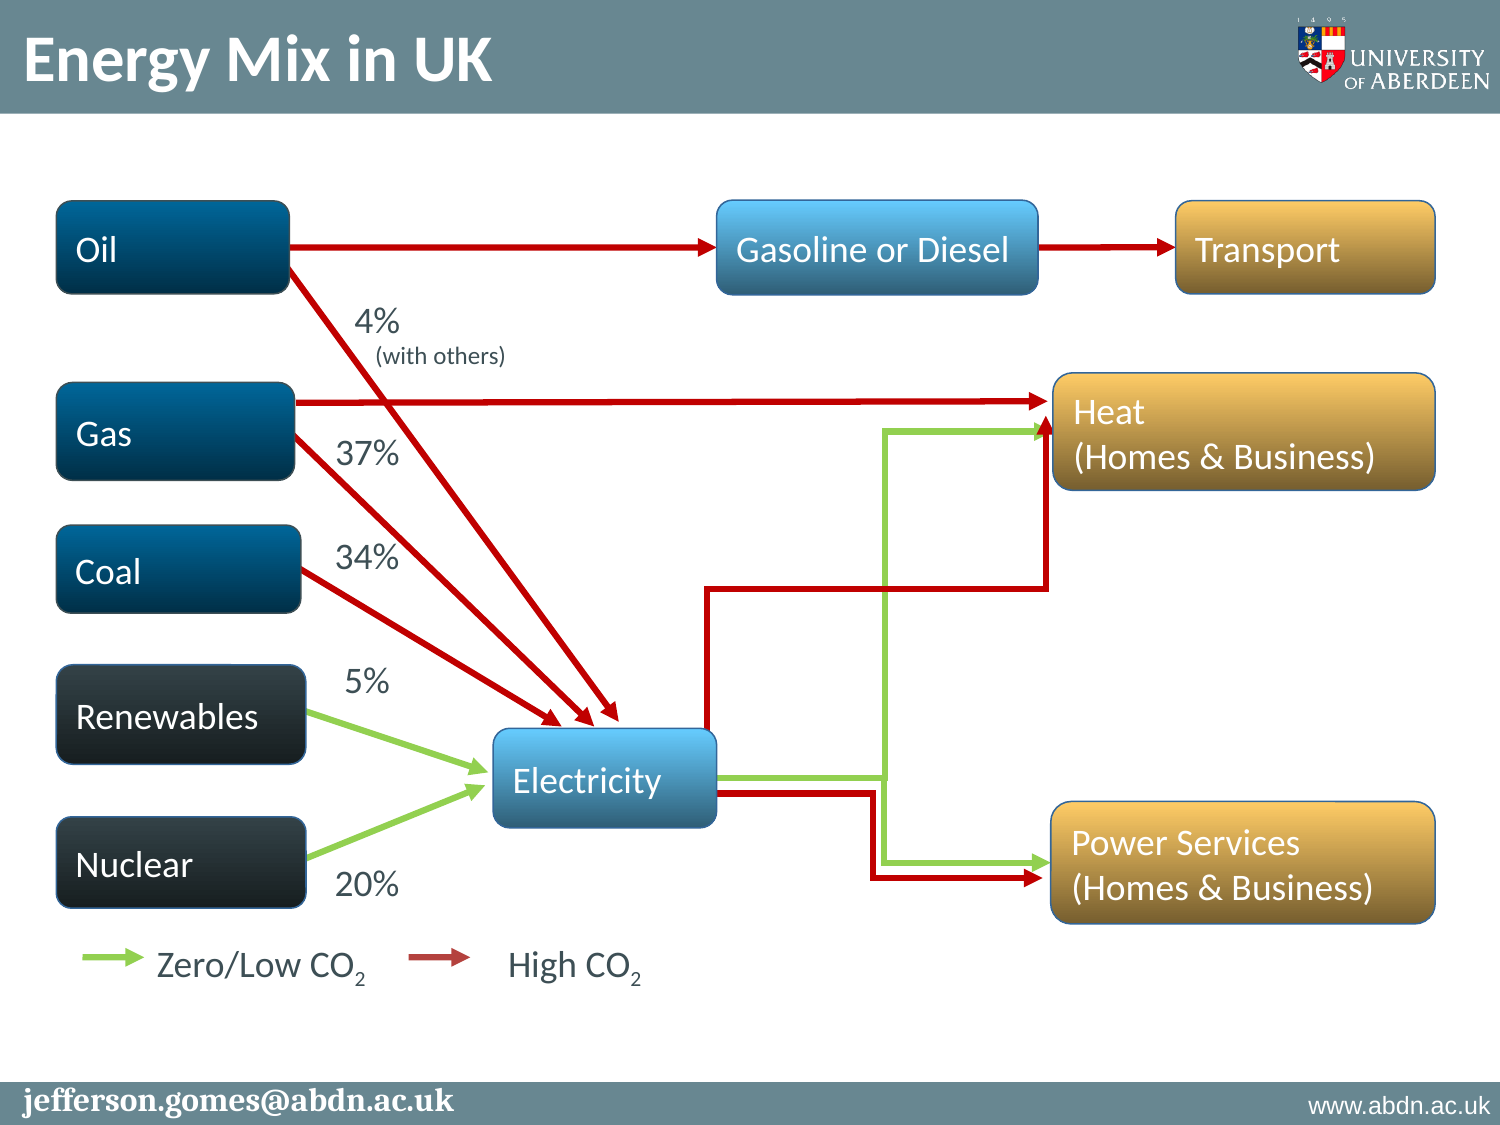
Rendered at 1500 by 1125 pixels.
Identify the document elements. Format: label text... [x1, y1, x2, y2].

text_box Energy Mix in UK [8, 7, 509, 102]
picture [1287, 7, 1495, 103]
text_box jefferson.gomes@abdn.ac.uk [0, 1074, 479, 1125]
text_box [0, 160, 1495, 983]
